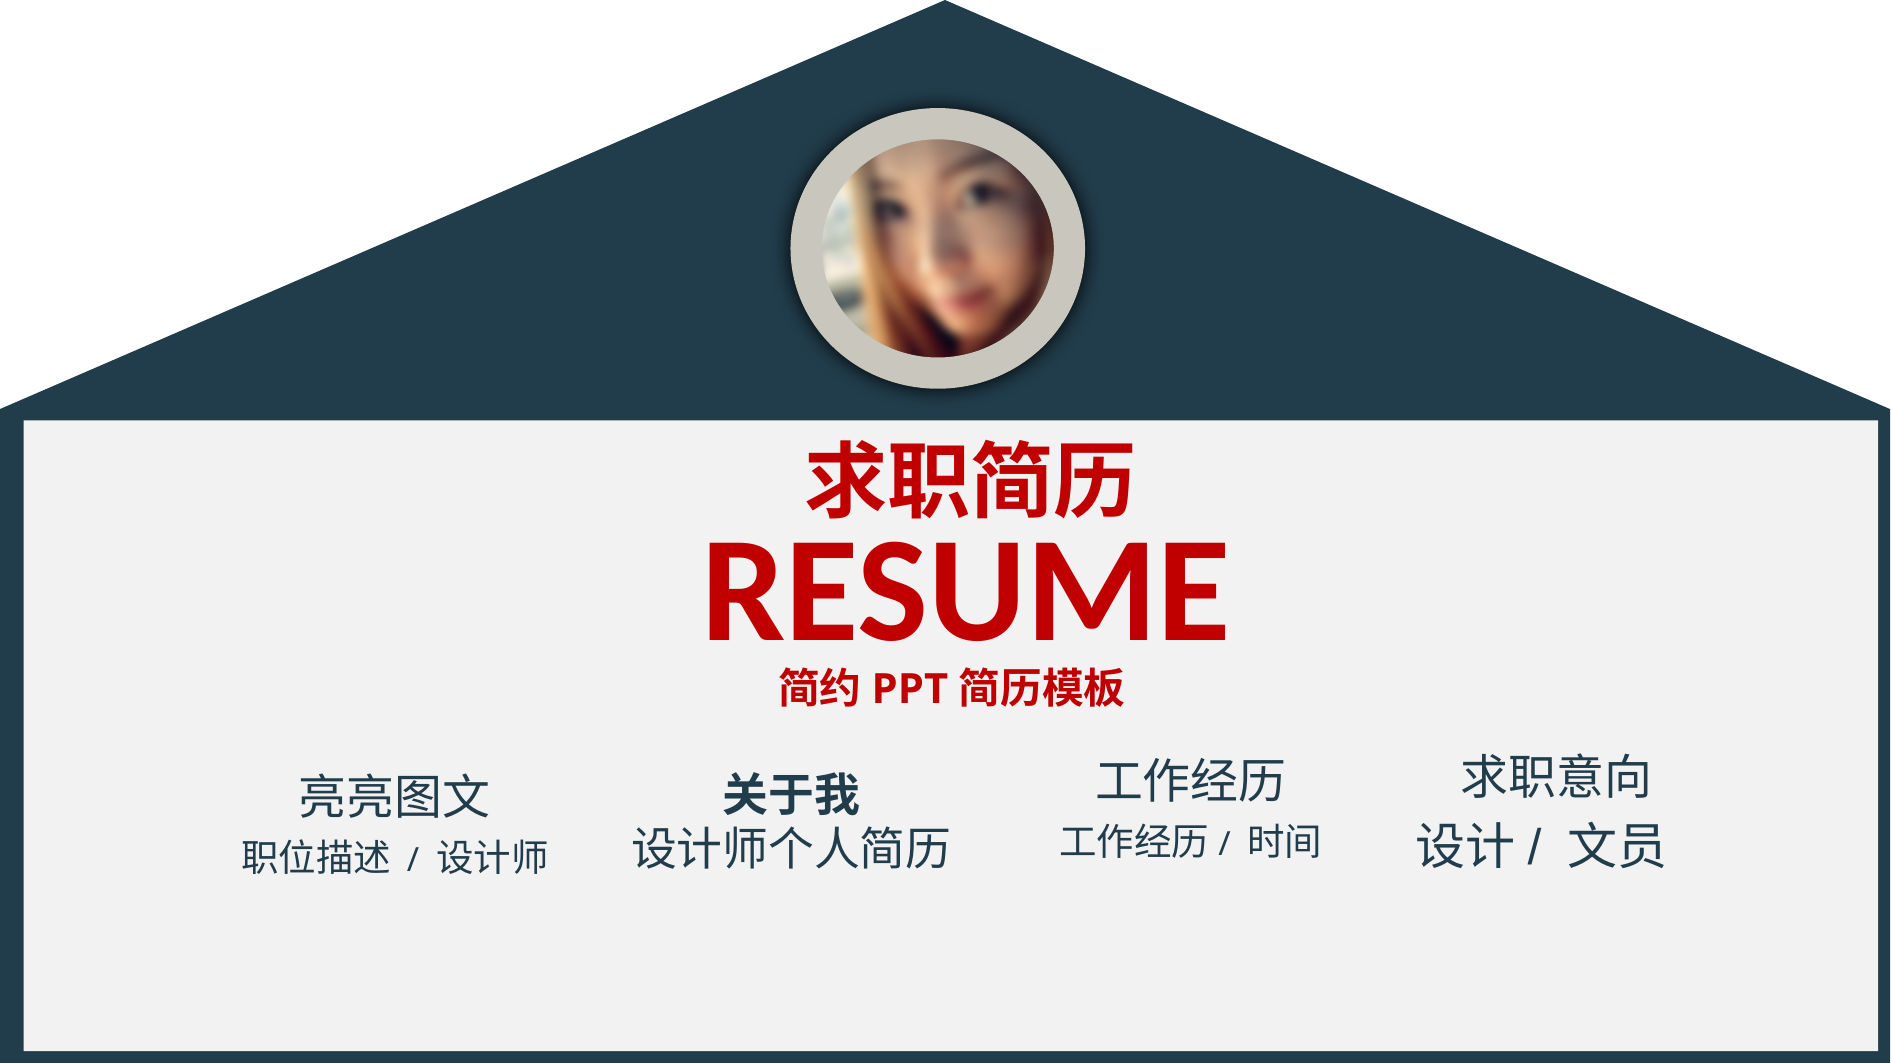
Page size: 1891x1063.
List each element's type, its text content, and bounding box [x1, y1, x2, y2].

text_box 工作经历/ 时间 [937, 812, 1288, 870]
text_box [22, 418, 1880, 1053]
picture [805, 123, 1070, 374]
text_box 求职简历 [789, 420, 1152, 483]
text_box 职位描述 / 设计师 [141, 827, 649, 886]
text_box [840, 95, 1035, 123]
text_box [0, 0, 1891, 1063]
text_box 求职意向 [1454, 740, 1660, 808]
text_box 亮亮图文 [292, 759, 498, 827]
text_box 简约PPT简历模板 [763, 679, 1141, 720]
text_box 工作经历 [1088, 744, 1294, 812]
text_box 设计/ 文员 [1288, 808, 1795, 882]
text_box RESUME [686, 483, 1246, 679]
text_box 关于我 设计师个人简历 [572, 755, 1011, 885]
text_box [777, 126, 1099, 403]
